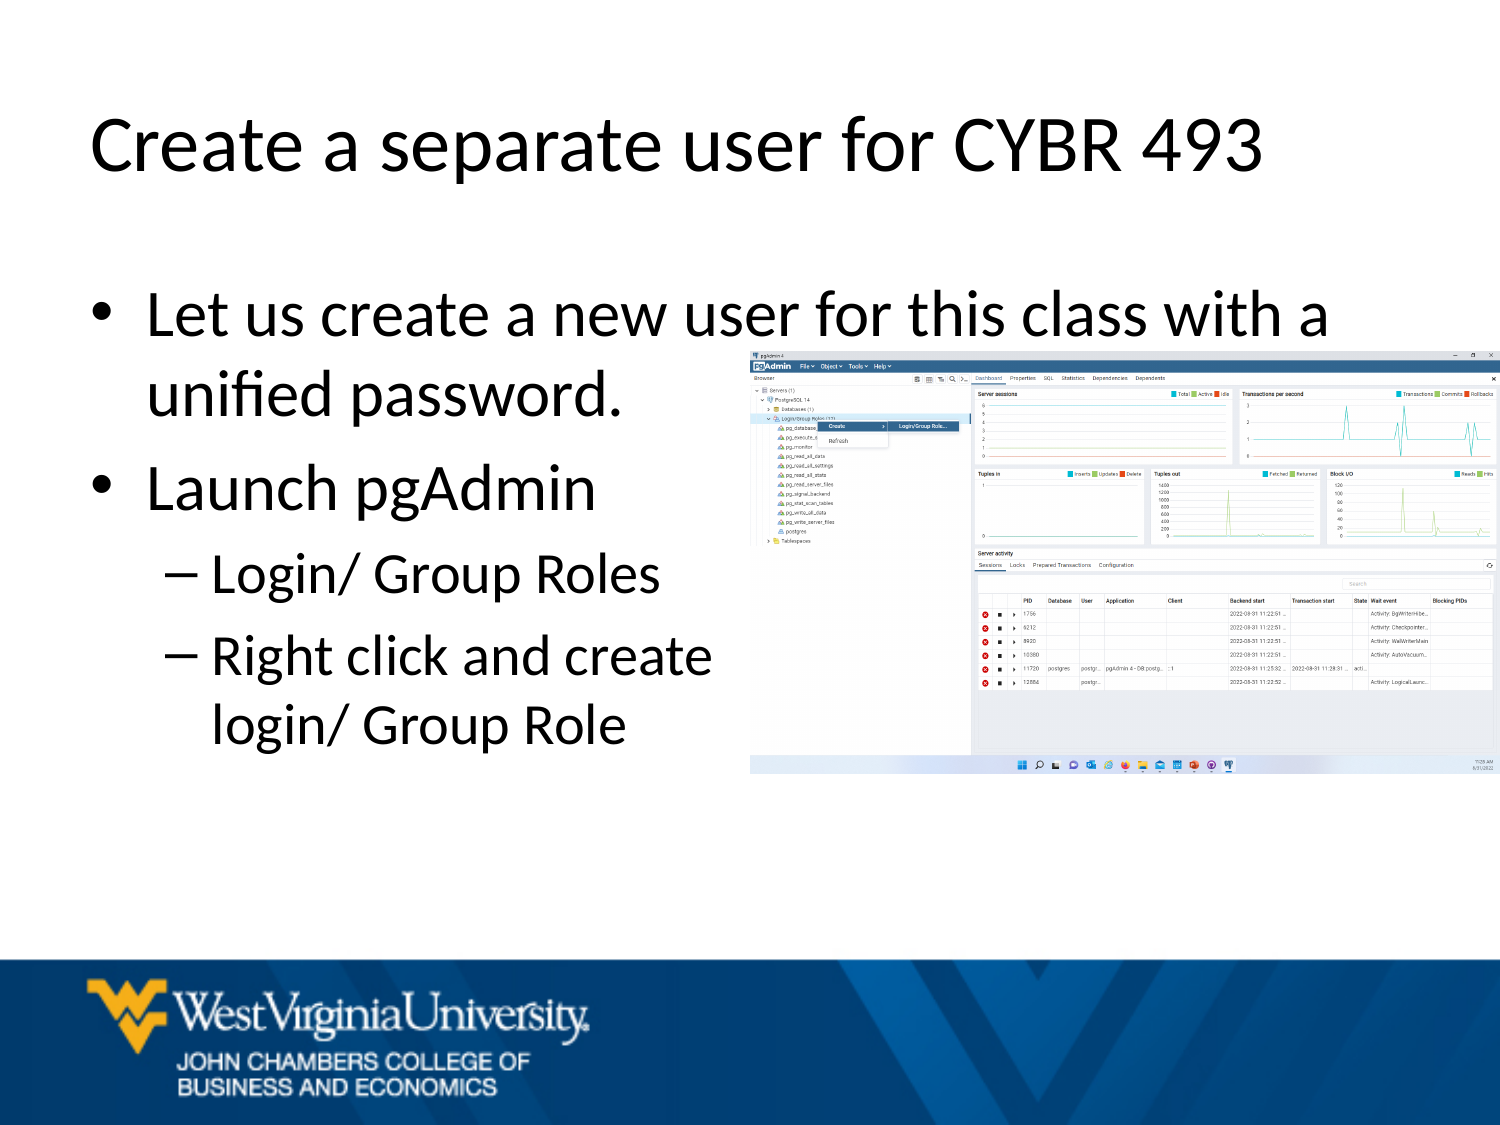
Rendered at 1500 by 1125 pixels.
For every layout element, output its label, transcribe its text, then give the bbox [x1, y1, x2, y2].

picture [0, 0, 1500, 1125]
title Create a separate user for CYBR 493 [75, 45, 1425, 233]
list Let us create a new user for this class with a unified password. Launch pgAdmin Login/ Group Roles Right click and create login/ Group Role [75, 262, 1425, 1005]
